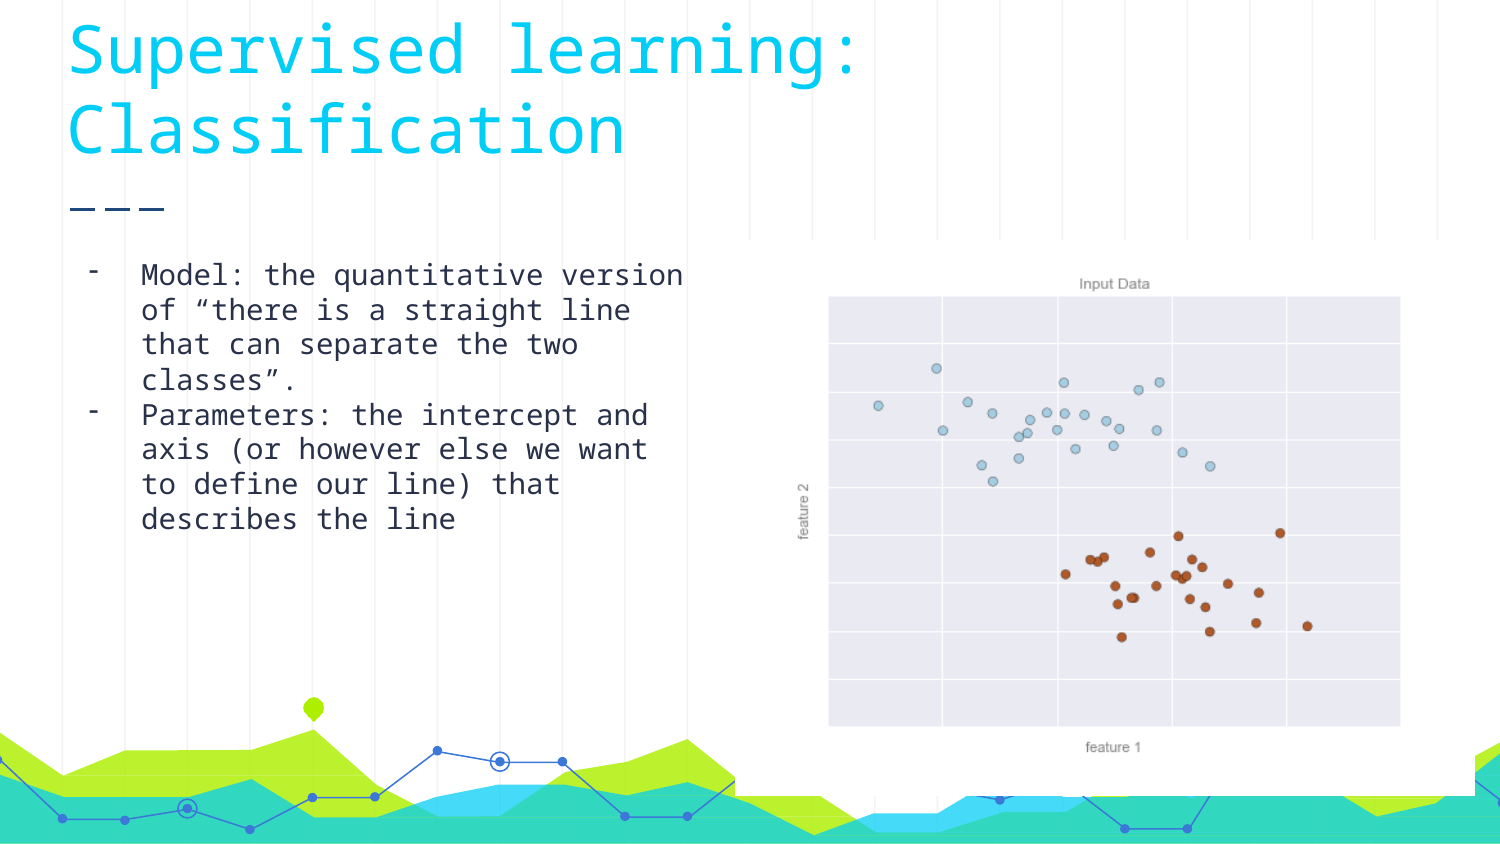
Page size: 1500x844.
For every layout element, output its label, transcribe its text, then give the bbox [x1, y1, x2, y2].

picture [734, 240, 1476, 796]
title Supervised learning: Classification [51, 61, 1449, 182]
list Model: the quantitative version of “there is a straight line that can separate the two classes”. Parameters: the intercept and axis (or however else we want to define our line) that describes the line [51, 240, 711, 750]
